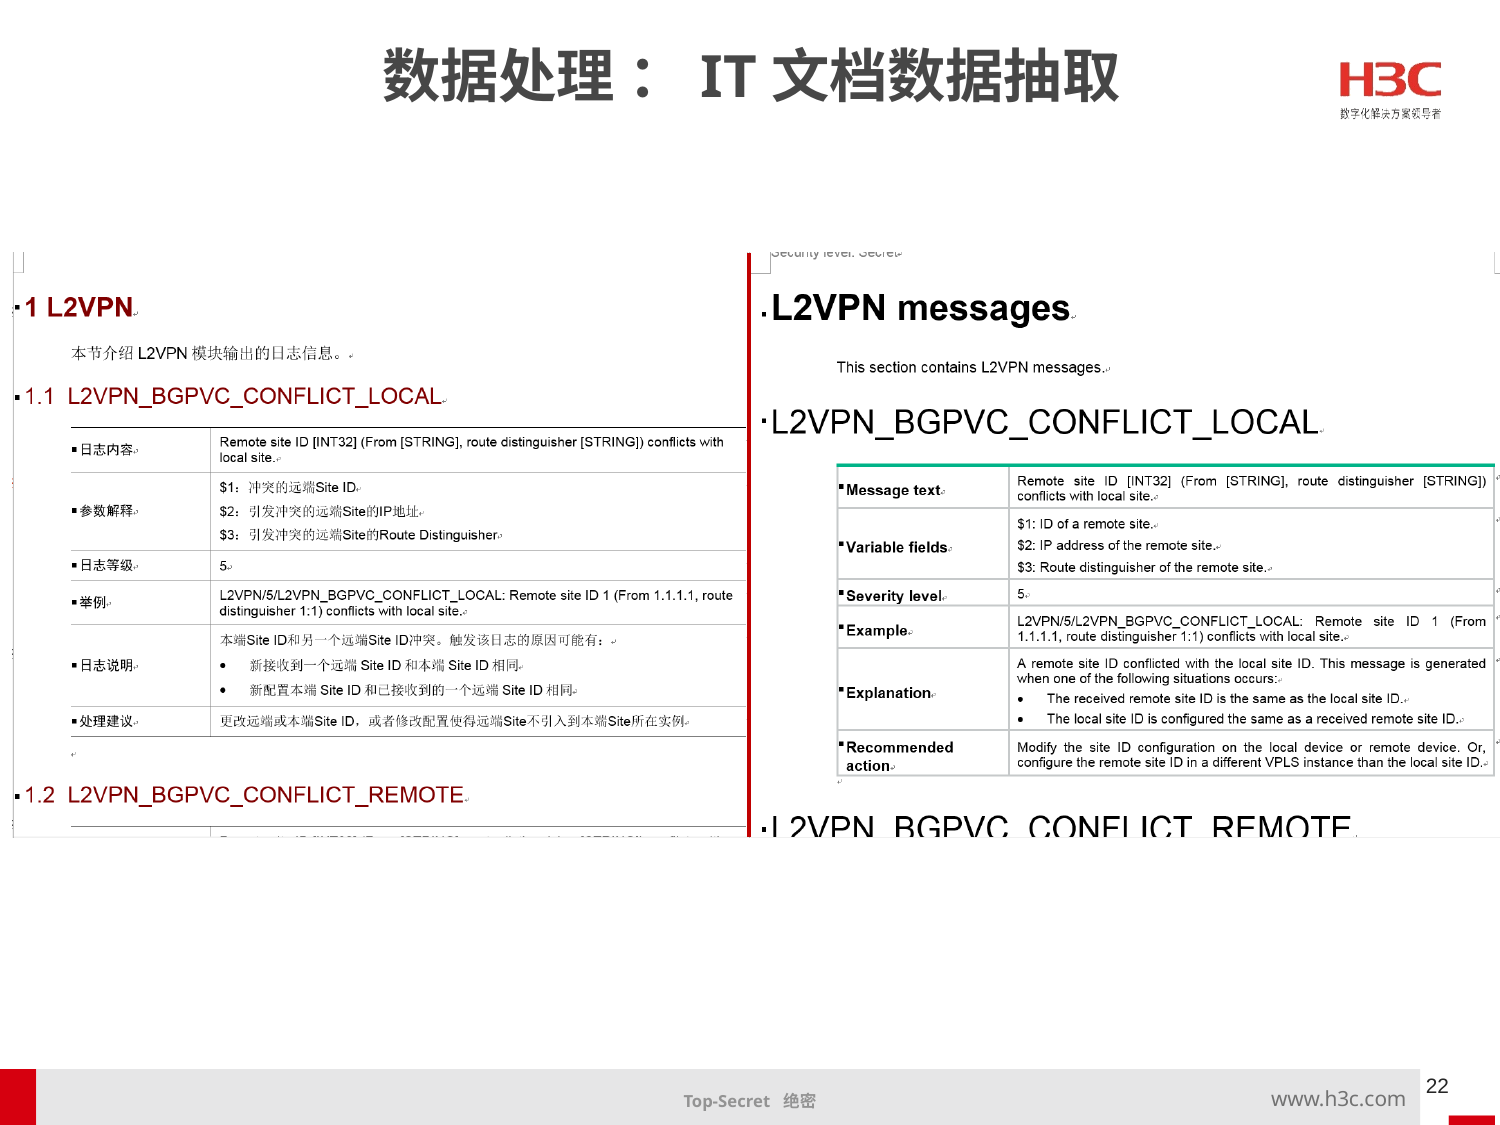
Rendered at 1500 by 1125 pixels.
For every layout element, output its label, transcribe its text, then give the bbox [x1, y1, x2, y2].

picture [750, 252, 1500, 838]
text_box 数据处理 ：IT文档数据抽取 [243, 36, 1257, 109]
picture [1314, 42, 1466, 138]
picture [12, 252, 748, 838]
picture [0, 1069, 1497, 1125]
